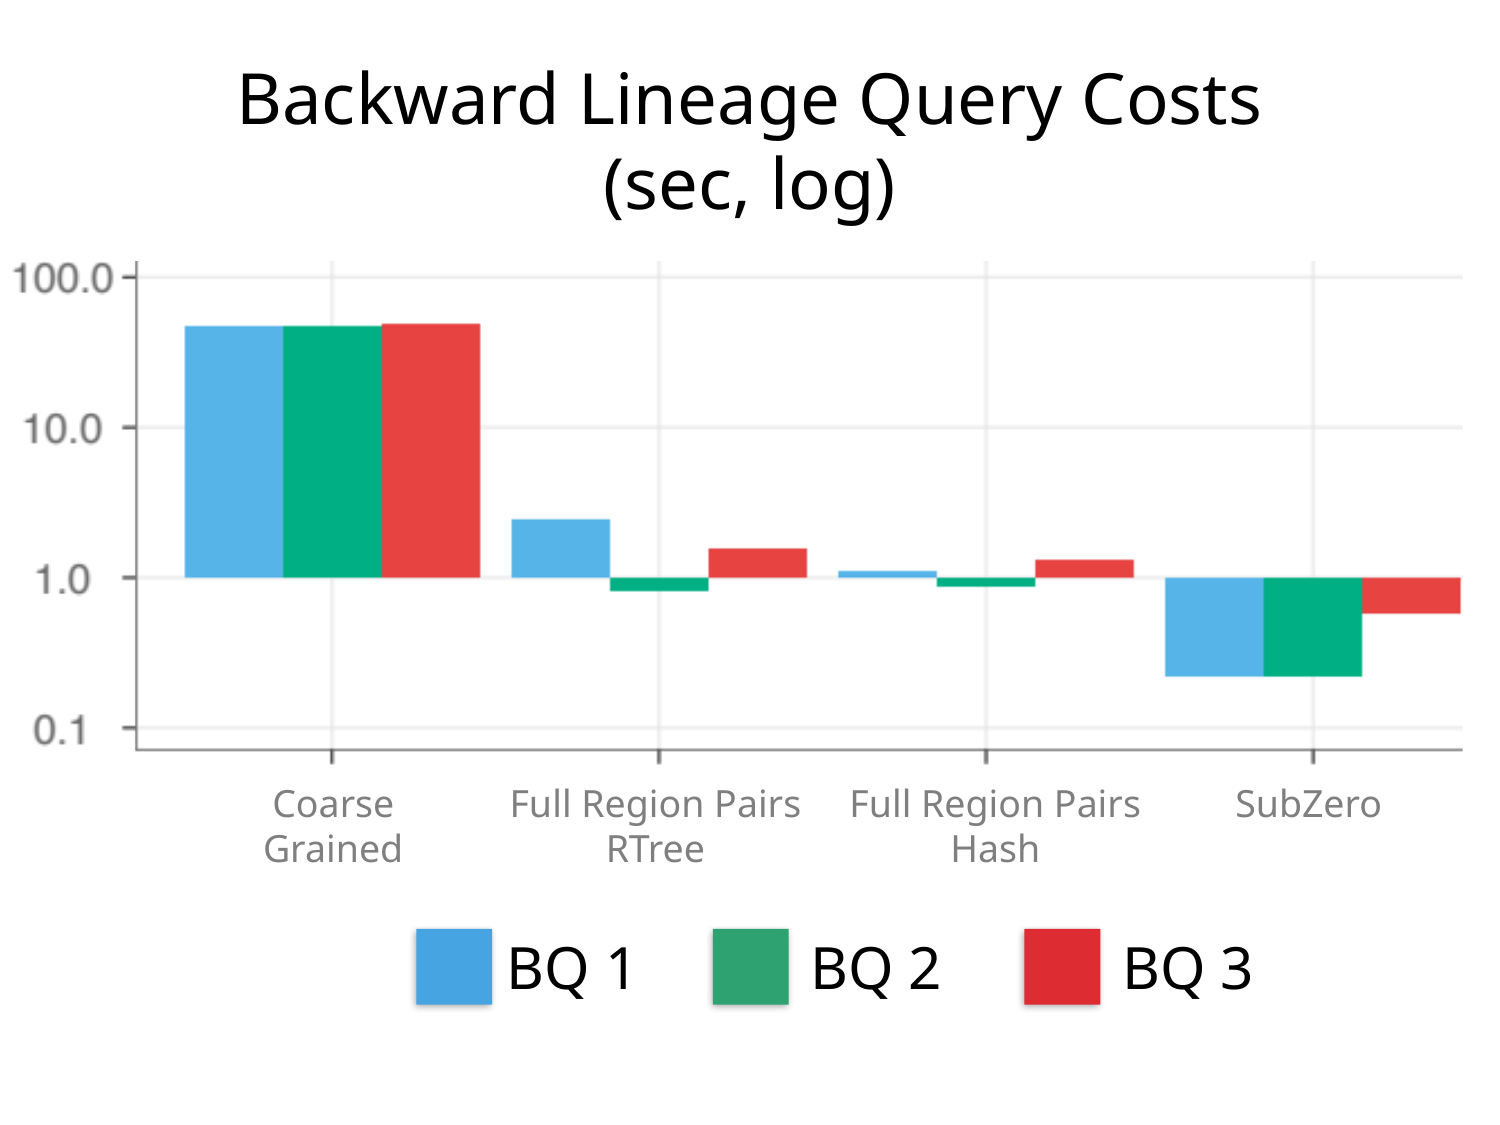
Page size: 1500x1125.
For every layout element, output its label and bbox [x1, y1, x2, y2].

title [75, 45, 1425, 233]
text_box [1220, 772, 1398, 878]
picture [0, 261, 1463, 769]
text_box [494, 772, 817, 878]
text_box [248, 772, 419, 878]
text_box [712, 923, 965, 1010]
text_box [1024, 923, 1277, 1010]
text_box [834, 772, 1157, 878]
text_box [416, 923, 653, 1010]
